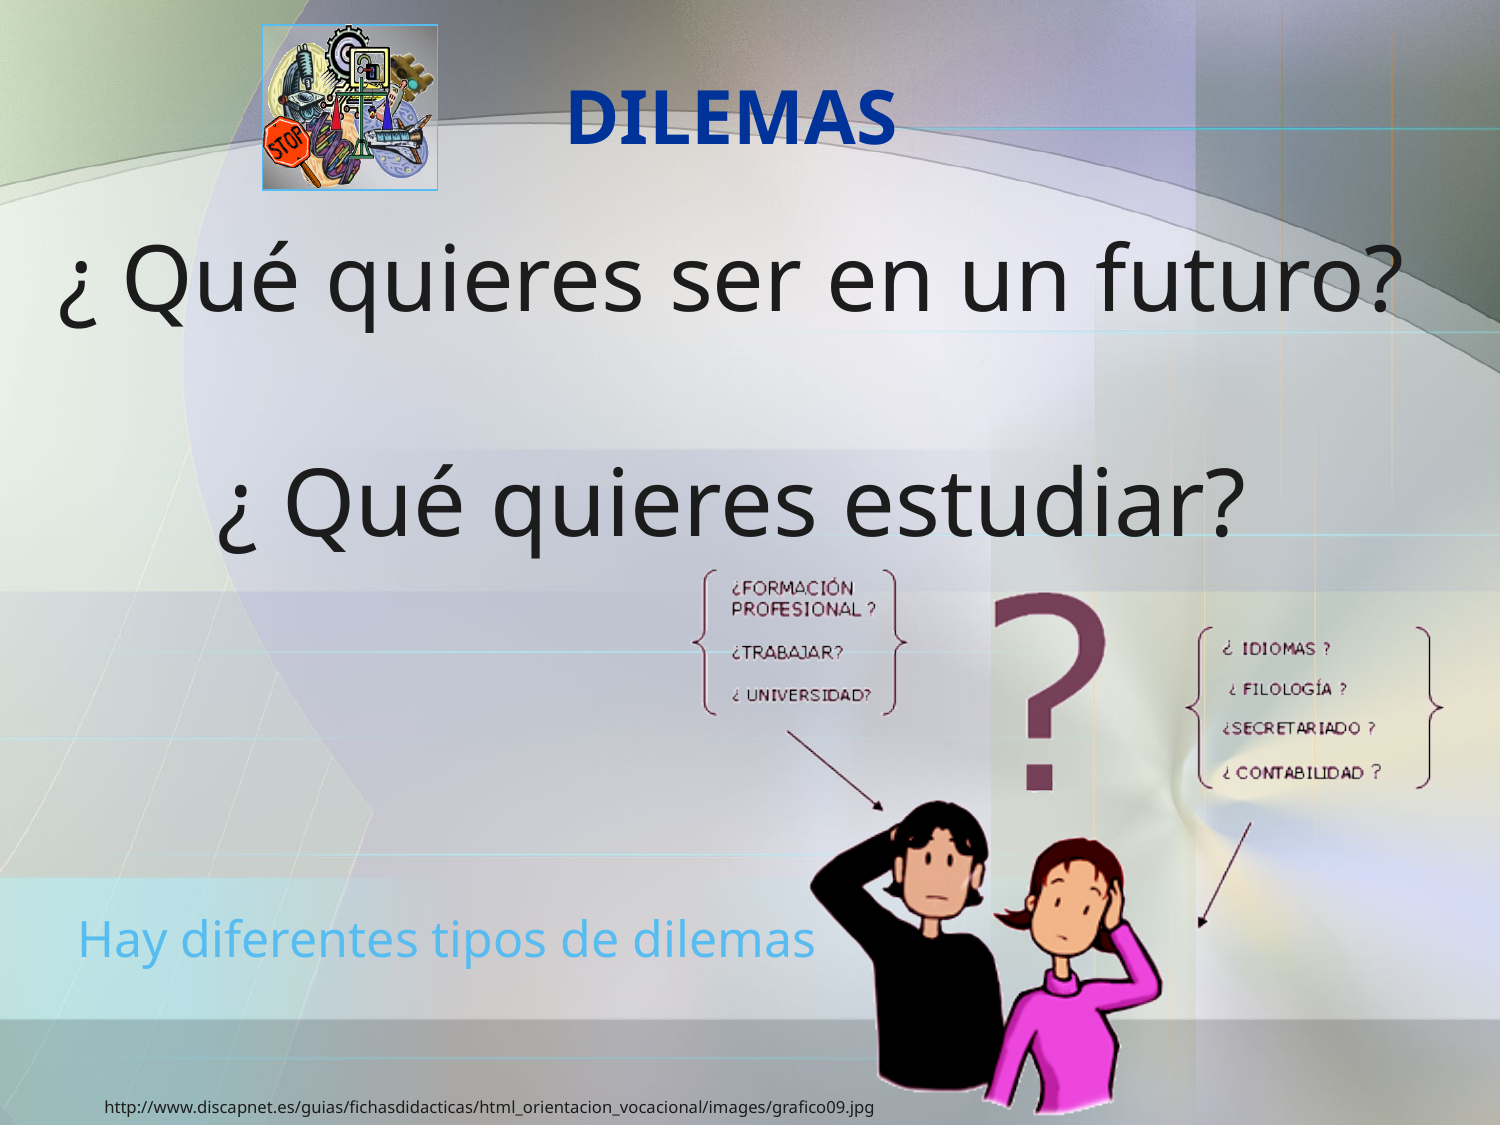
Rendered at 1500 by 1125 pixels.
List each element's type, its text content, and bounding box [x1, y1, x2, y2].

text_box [262, 24, 438, 197]
text_box DILEMAS [549, 62, 1138, 168]
text_box http://www.discapnet.es/guias/fichasdidacticas/html_orientacion_vocacional/images/grafico09.jpg [89, 1089, 682, 1125]
text_box Hay diferentes tipos de dilemas [62, 899, 682, 975]
text_box ¿ Qué quieres ser en un futuro? ¿ Qué quieres estudiar? [43, 212, 1421, 788]
picture [0, 0, 1500, 1125]
